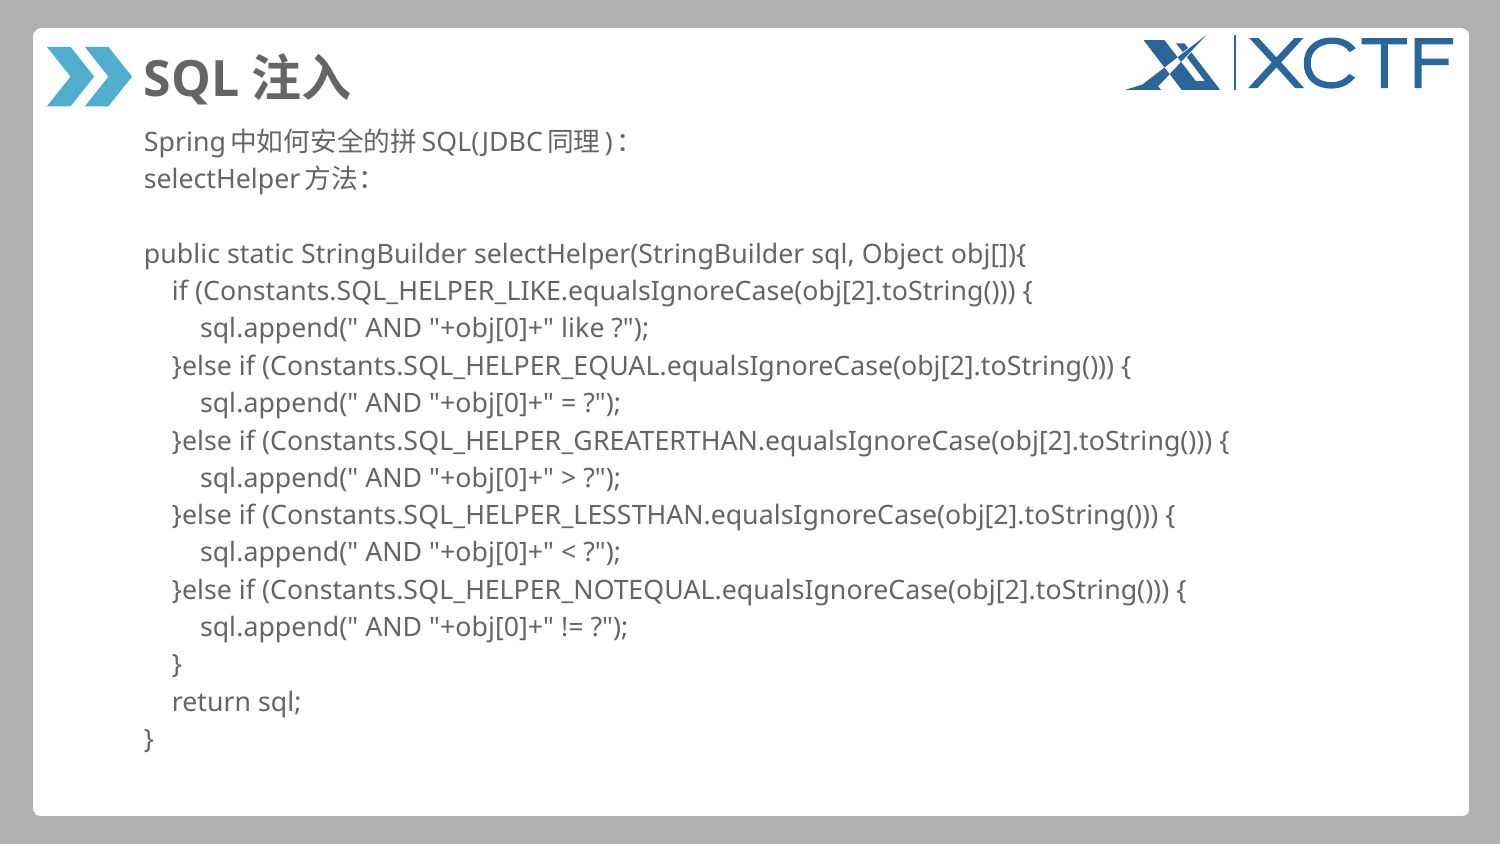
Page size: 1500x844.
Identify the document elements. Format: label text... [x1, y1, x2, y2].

list Spring中如何安全的拼SQL(JDBC同理)： selectHelper方法： public static StringBuilder selectHelper(StringBuilder sql, Object obj[]){ if (Constants.SQL_HELPER_LIKE.equalsIgnoreCase(obj[2].toString())) { sql.append(" AND "+obj[0]+" like ?"); }else if (Constants.SQL_HELPER_EQUAL.equalsIgnoreCase(obj[2].toString())) { sql.append(" AND "+obj[0]+" = ?"); }else if (Constants.SQL_HELPER_GREATERTHAN.equalsIgnoreCase(obj[2].toString())) { sql.append(" AND "+obj[0]+" > ?"); }else if (Constants.SQL_HELPER_LESSTHAN.equalsIgnoreCase(obj[2].toString())) { sql.append(" AND "+obj[0]+" < ?"); }else if (Constants.SQL_HELPER_NOTEQUAL.equalsIgnoreCase(obj[2].toString())) { sql.append(" AND "+obj[0]+" != ?"); } return sql; } [128, 117, 1372, 762]
picture [0, 0, 1500, 844]
title SQL注入 [128, 35, 1125, 117]
